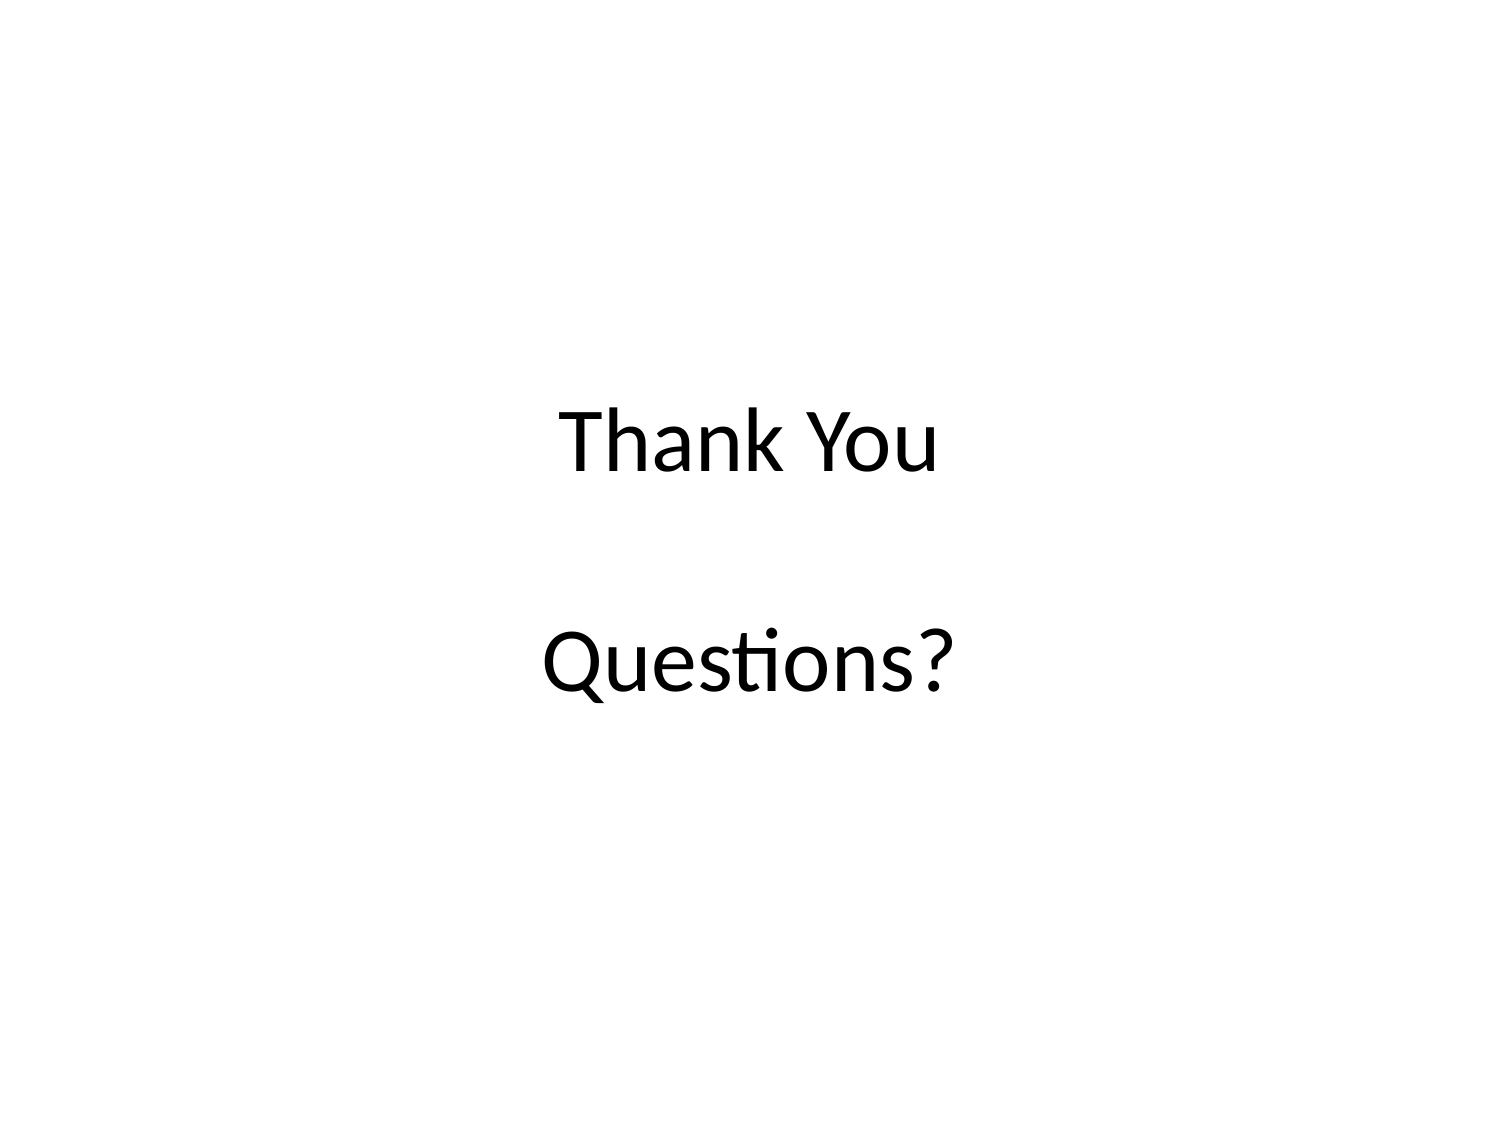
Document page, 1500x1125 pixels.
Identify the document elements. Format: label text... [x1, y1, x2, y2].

title Thank You Questions? [75, 45, 1425, 1045]
